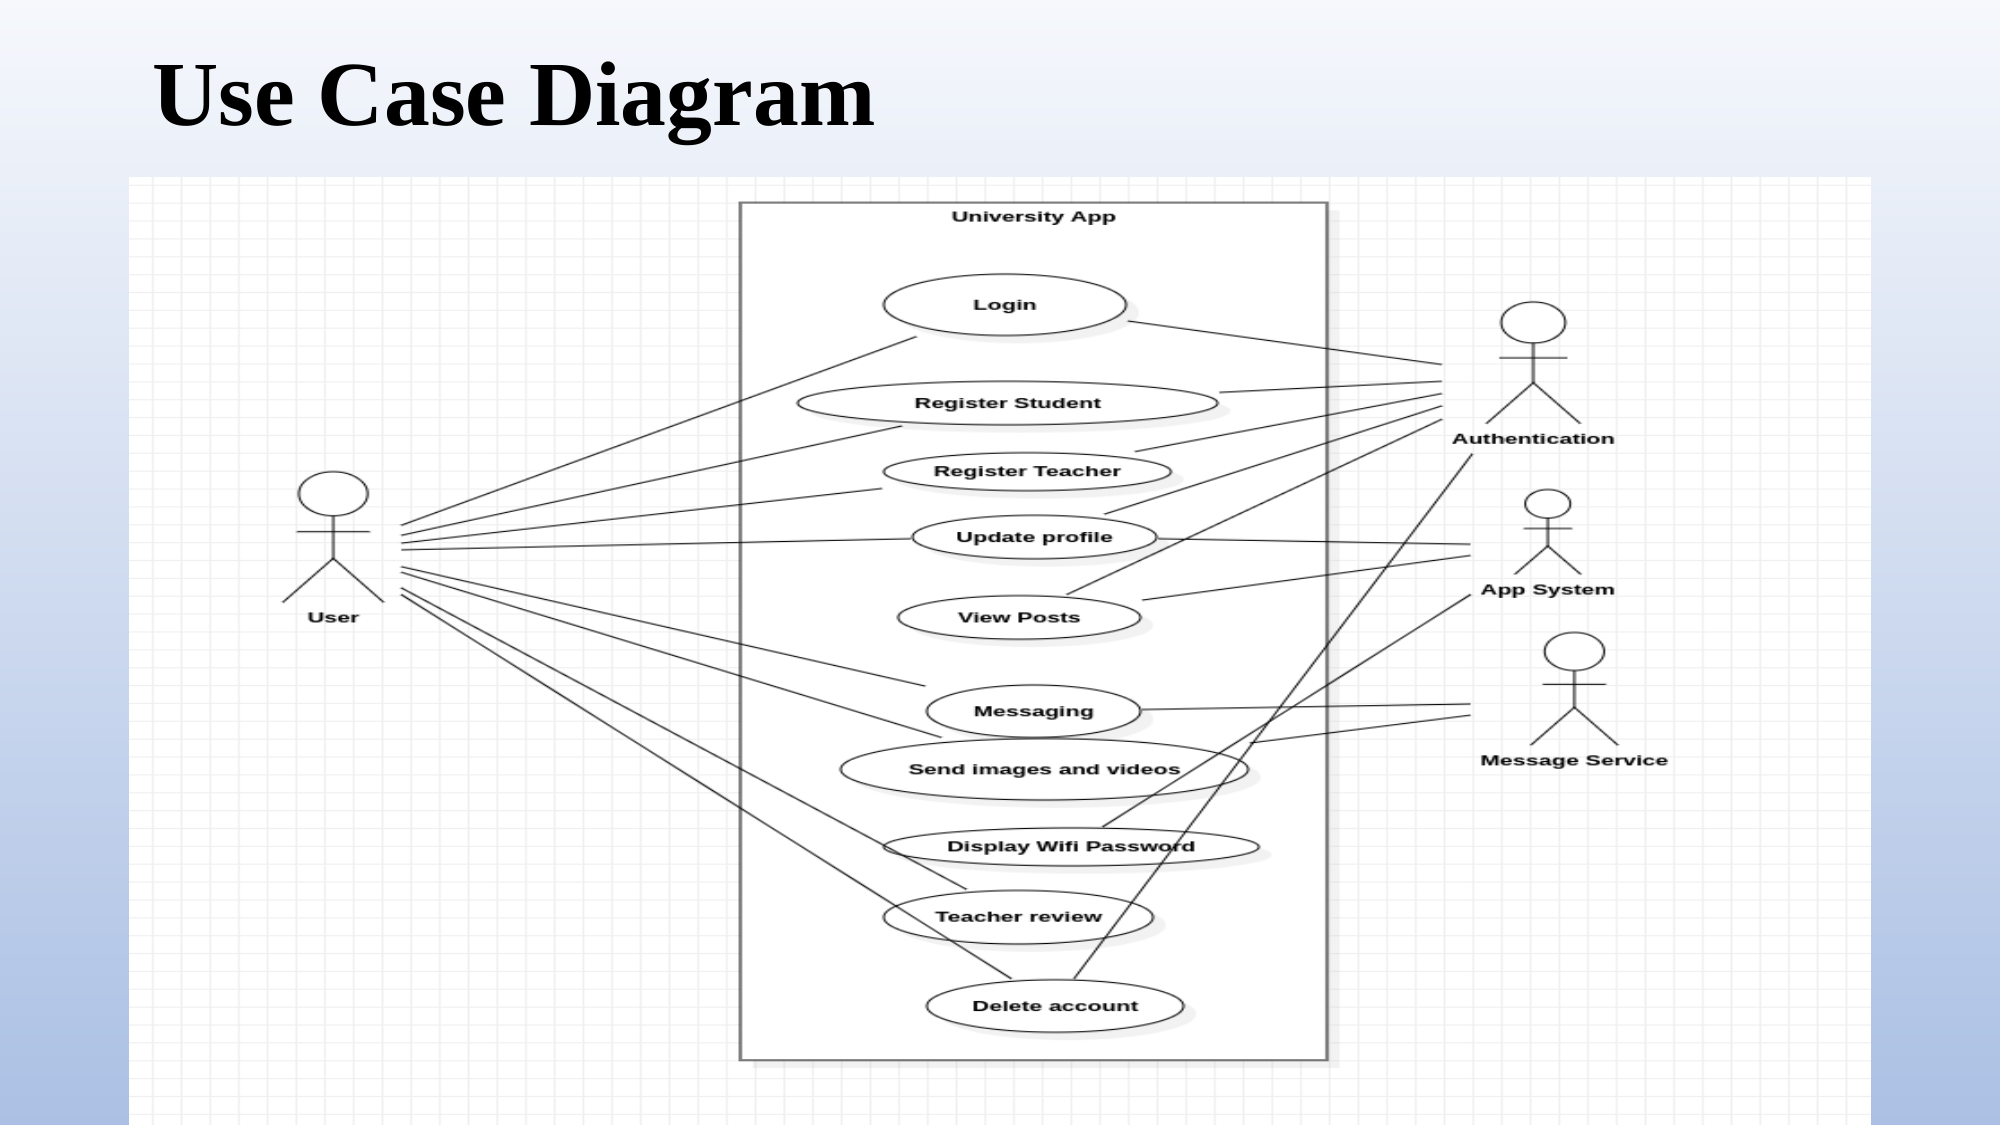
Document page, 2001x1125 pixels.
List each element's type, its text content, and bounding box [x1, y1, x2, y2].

picture [129, 177, 1871, 1125]
title Use Case Diagram [137, 0, 1863, 177]
